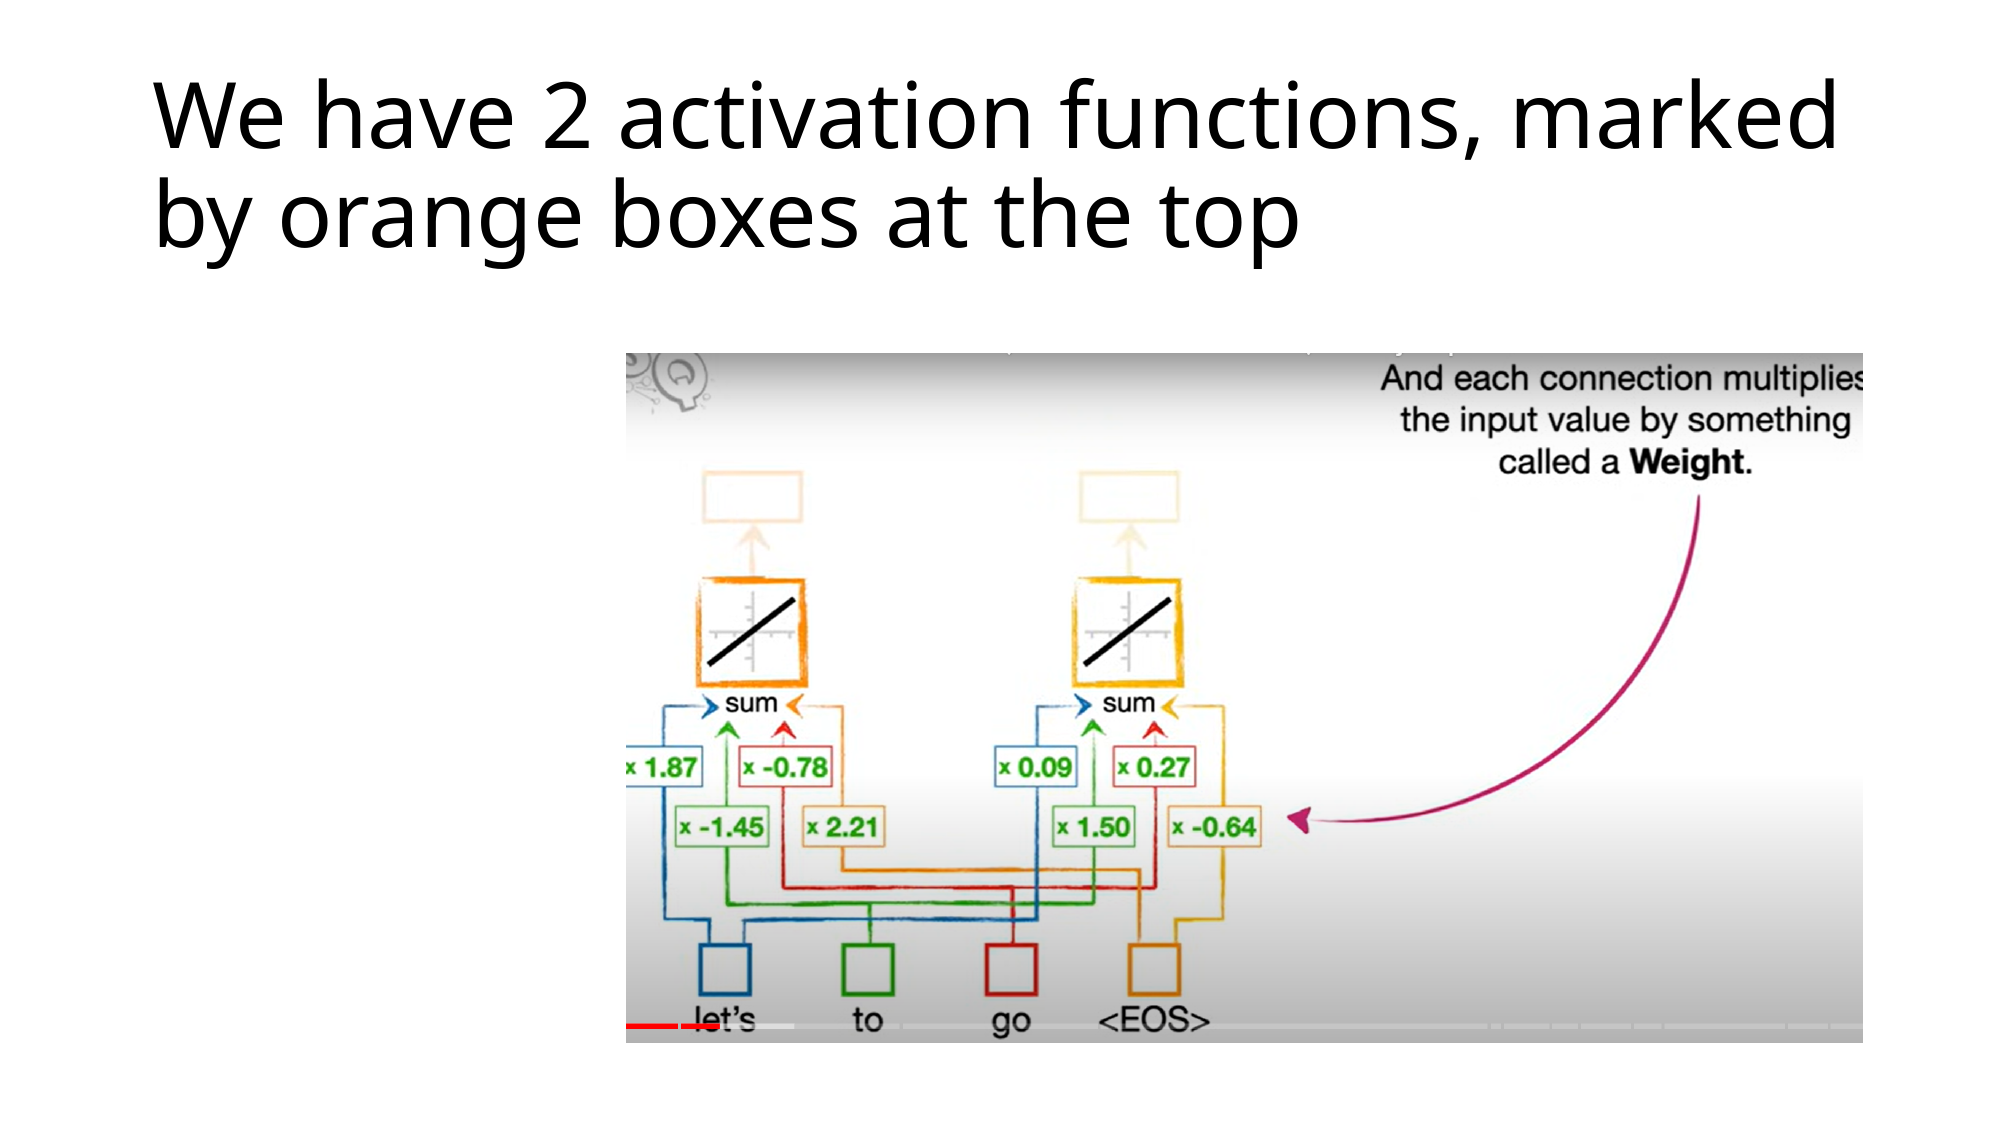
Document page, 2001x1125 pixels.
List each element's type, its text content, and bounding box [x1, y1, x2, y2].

title We have 2 activation functions, marked by orange boxes at the top [137, 59, 1863, 278]
picture [626, 352, 1863, 1043]
